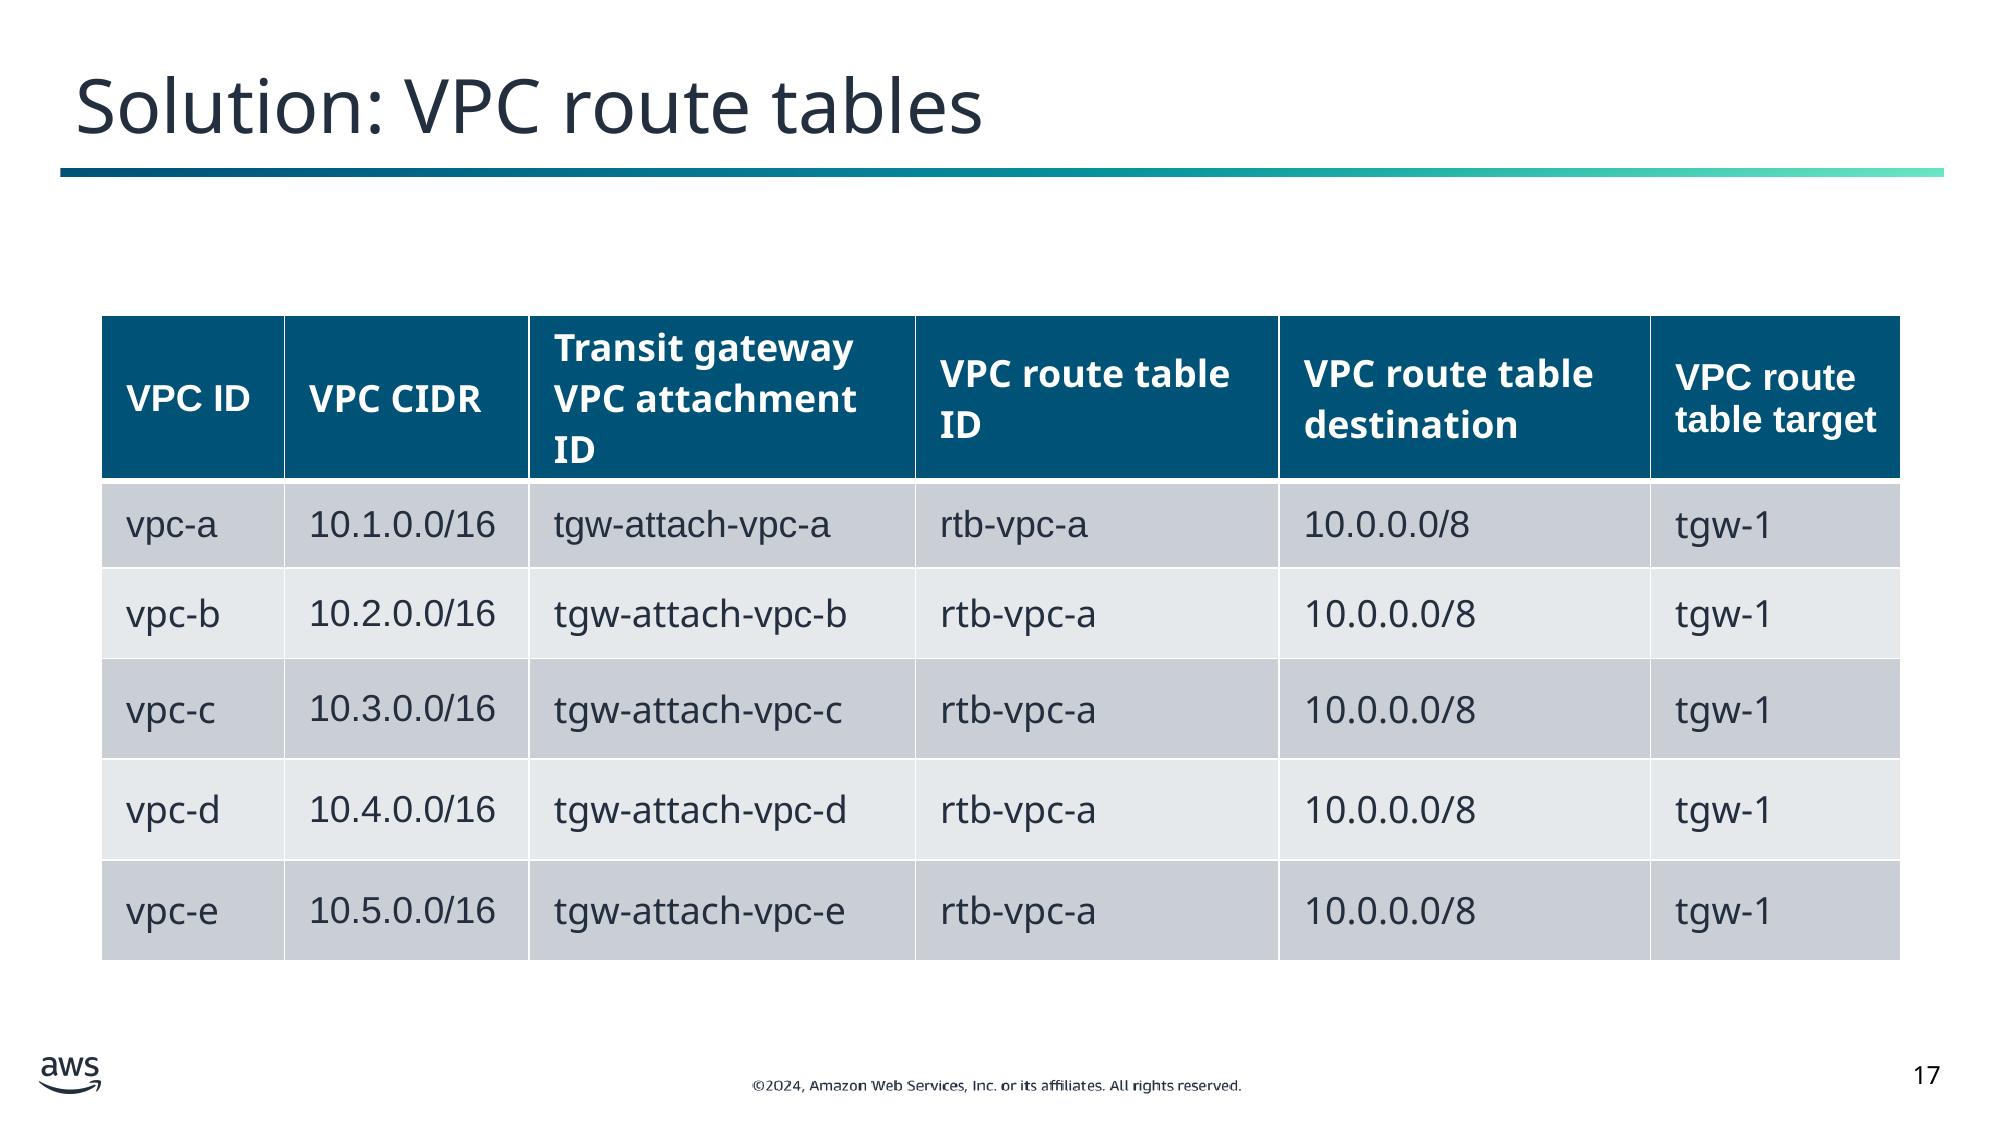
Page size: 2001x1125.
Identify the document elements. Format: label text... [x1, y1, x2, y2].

table_header VPC route table ID [916, 316, 1278, 478]
table_cell 10.0.0.0/8 [1280, 569, 1650, 658]
table_cell vpc-c [102, 659, 284, 758]
table_cell tgw-1 [1651, 861, 1900, 960]
table_cell tgw-attach-vpc-c [530, 659, 915, 758]
table_cell 10.0.0.0/8 [1280, 484, 1650, 567]
table_cell 10.4.0.0/16 [285, 760, 528, 859]
table_header VPC CIDR [285, 316, 528, 478]
table_cell tgw-attach-vpc-a [530, 484, 915, 567]
table_cell tgw-1 [1651, 760, 1900, 859]
table_cell 10.1.0.0/16 [285, 484, 528, 567]
table_header Transit gateway VPC attachment ID [530, 316, 915, 478]
table_cell tgw-1 [1651, 569, 1900, 658]
slide_number ‹#› [1861, 1057, 1941, 1095]
table_cell 10.2.0.0/16 [285, 569, 528, 658]
table_cell tgw-attach-vpc-d [530, 760, 915, 859]
table_cell tgw-1 [1651, 484, 1900, 567]
table_cell rtb-vpc-a [916, 861, 1278, 960]
table_cell rtb-vpc-a [916, 760, 1278, 859]
picture [706, 1072, 1290, 1100]
table_cell 10.0.0.0/8 [1280, 760, 1650, 859]
table_header VPC ID [102, 316, 284, 478]
title Solution: VPC route tables [60, 49, 1941, 170]
table_cell 10.0.0.0/8 [1280, 861, 1650, 960]
table_cell vpc-e [102, 861, 284, 960]
table_cell vpc-d [102, 760, 284, 859]
table_cell tgw-1 [1651, 659, 1900, 758]
table_cell 10.5.0.0/16 [285, 861, 528, 960]
table_cell tgw-attach-vpc-e [530, 861, 915, 960]
table_cell vpc-b [102, 569, 284, 658]
table_cell rtb-vpc-a [916, 484, 1278, 567]
table_cell vpc-a [102, 484, 284, 567]
picture [39, 1057, 101, 1094]
table_cell tgw-attach-vpc-b [530, 569, 915, 658]
table_header VPC route table target [1651, 316, 1900, 478]
table_cell 10.3.0.0/16 [285, 659, 528, 758]
table_cell 10.0.0.0/8 [1280, 659, 1650, 758]
table_header VPC route table destination [1280, 316, 1650, 478]
picture [682, 168, 1944, 177]
table_cell rtb-vpc-a [916, 569, 1278, 658]
table_cell rtb-vpc-a [916, 659, 1278, 758]
